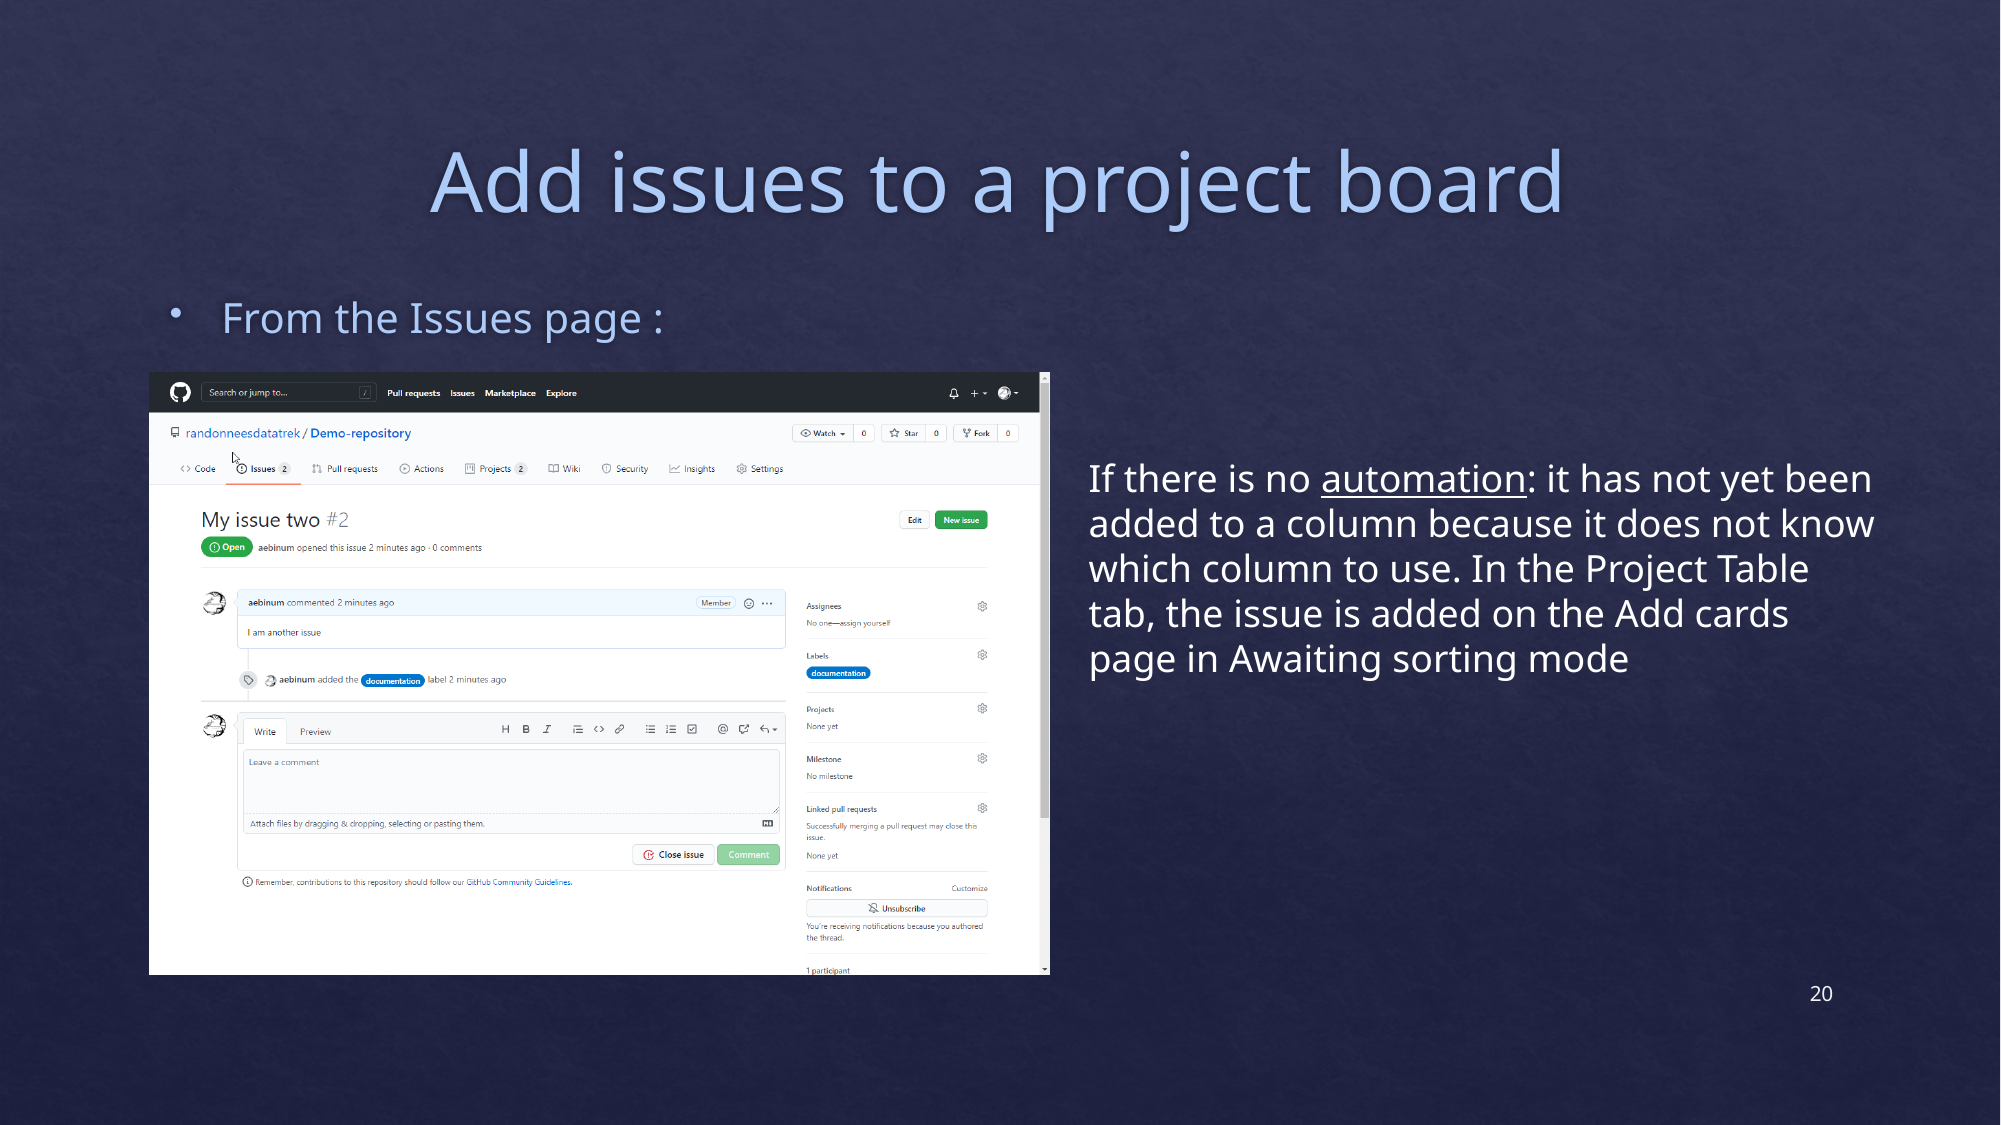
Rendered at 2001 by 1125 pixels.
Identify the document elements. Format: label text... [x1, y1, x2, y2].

text_box If there is no automation: it has not yet been added to a column because it does not know which column to use. In the Project Table tab, the issue is added on the Add cards page in Awaiting sorting mode [1073, 447, 1895, 688]
picture [149, 371, 1051, 976]
title Add issues to a project board [149, 99, 1849, 260]
slide_number 20 [1724, 965, 1849, 1025]
list From the Issues page : [149, 284, 1849, 373]
